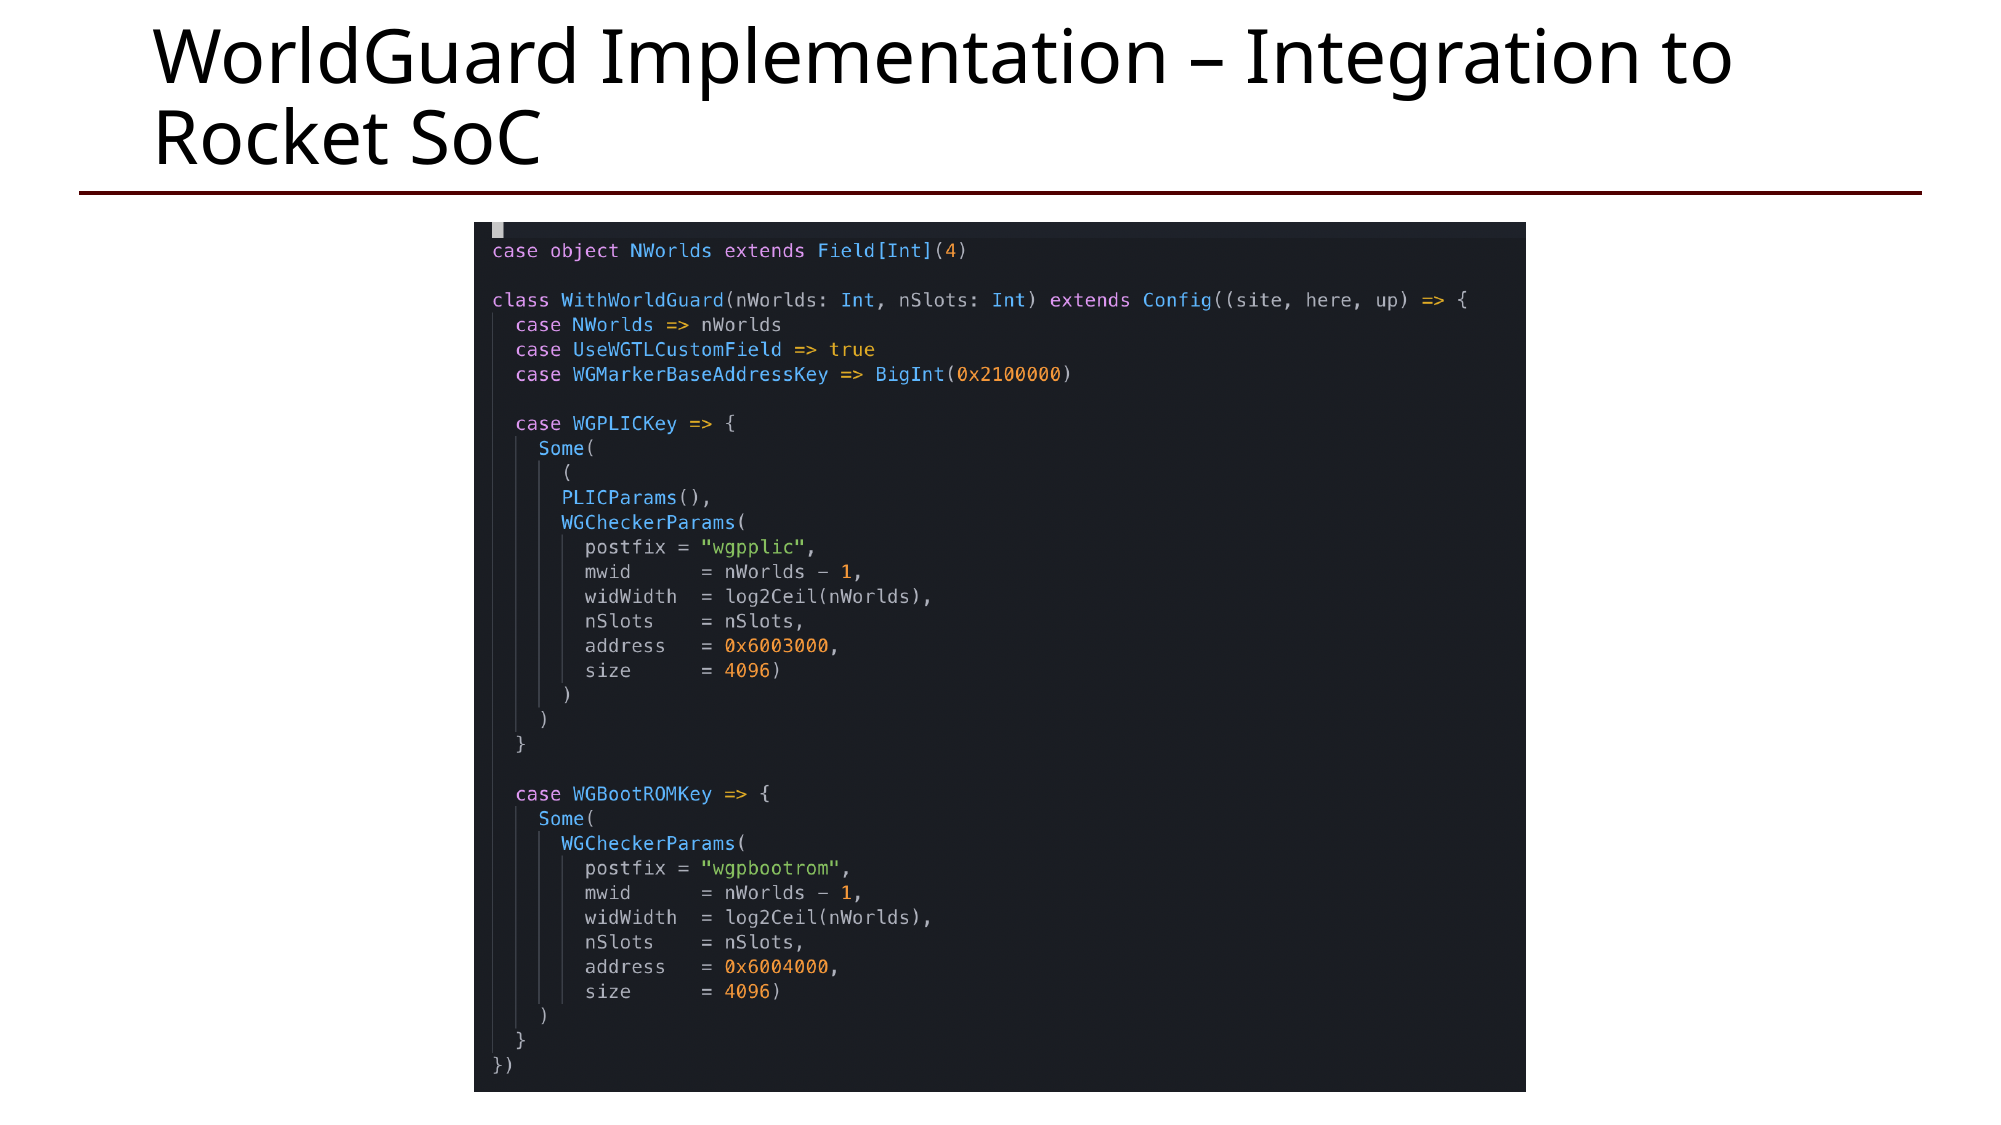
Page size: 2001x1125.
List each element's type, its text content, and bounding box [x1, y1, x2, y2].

picture [474, 222, 1526, 1092]
title WorldGuard Implementation – Integration to Rocket SoC [137, 33, 1863, 168]
